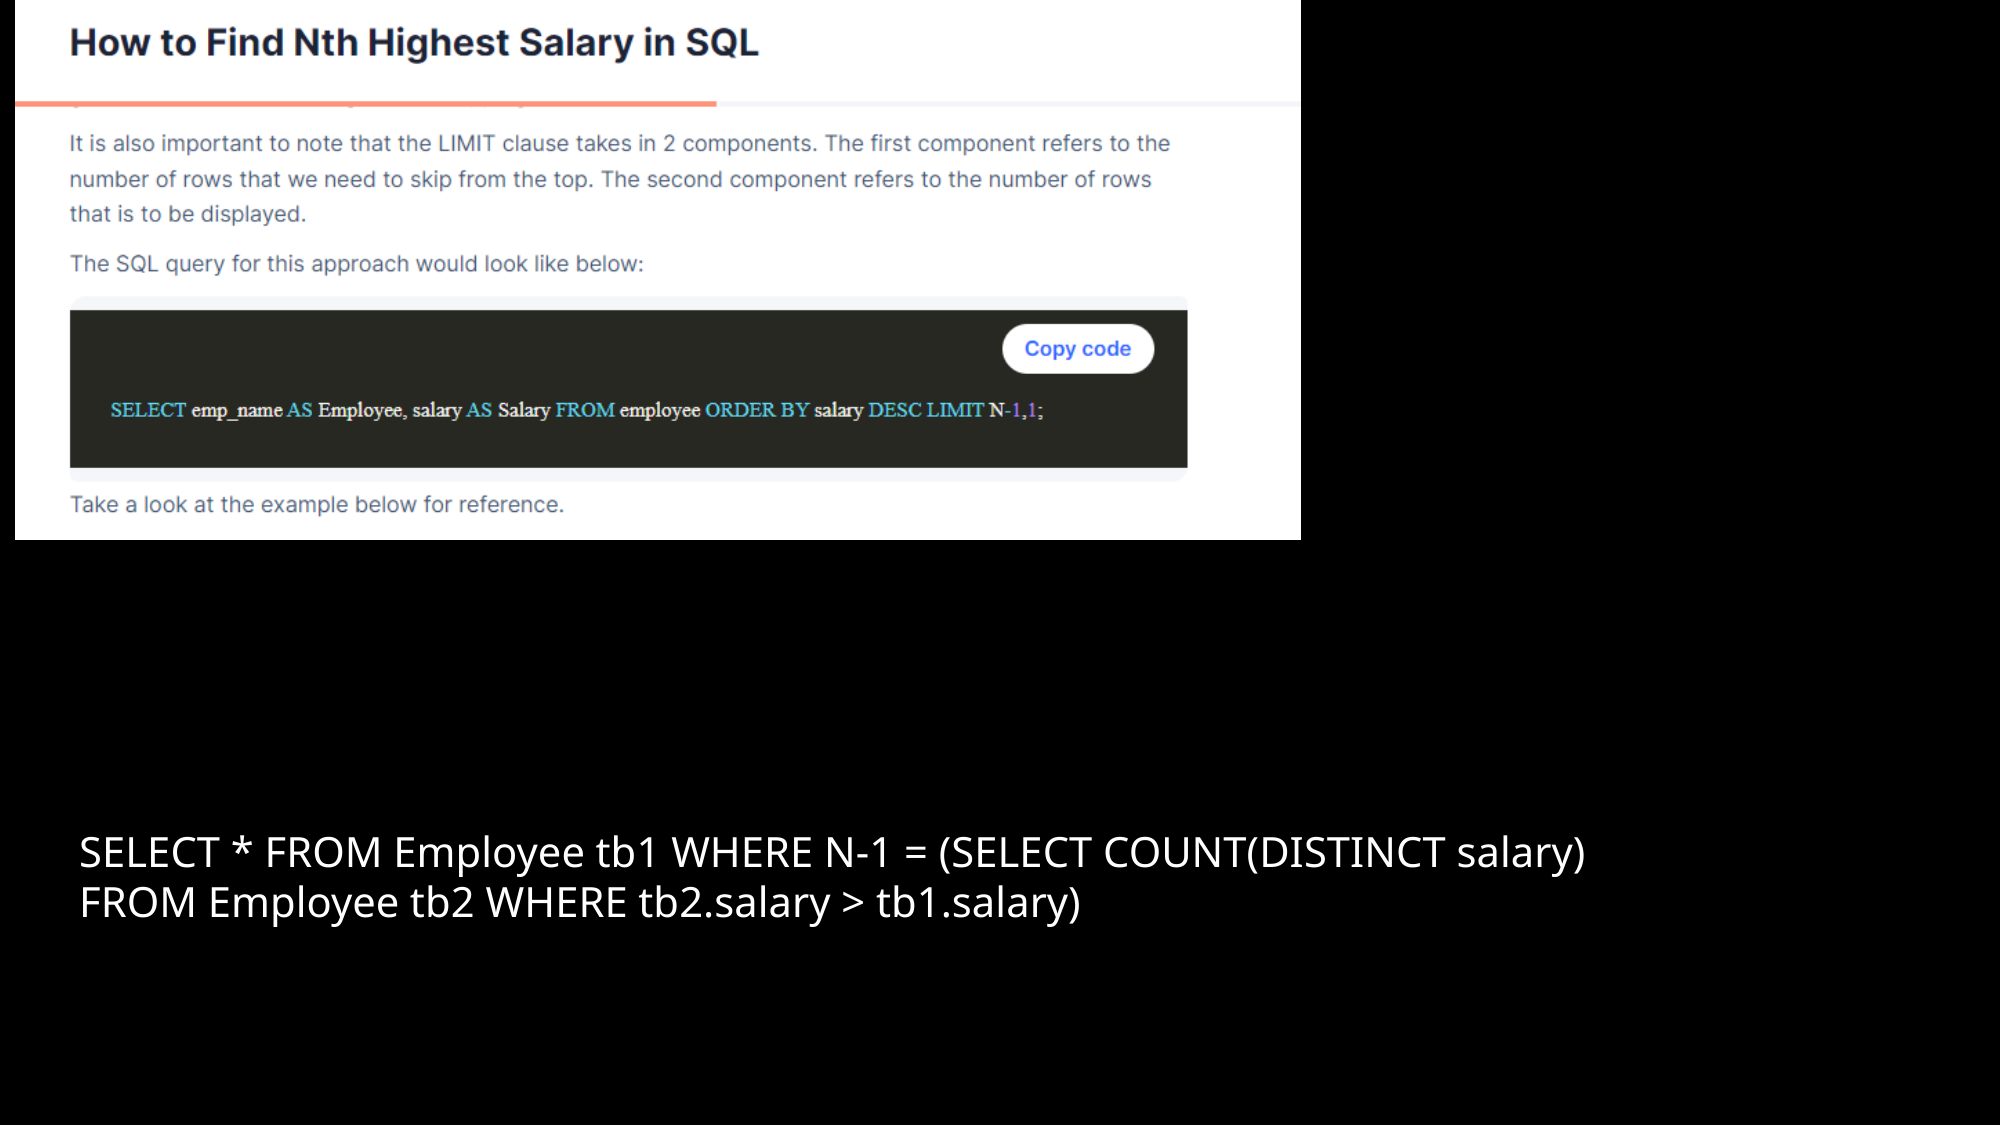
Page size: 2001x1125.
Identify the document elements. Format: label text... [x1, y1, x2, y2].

text_box SELECT * FROM Employee tb1 WHERE N-1 = (SELECT COUNT(DISTINCT salary) FROM Employee tb2 WHERE tb2.salary > tb1.salary) [64, 825, 1670, 926]
picture [15, 0, 1301, 540]
